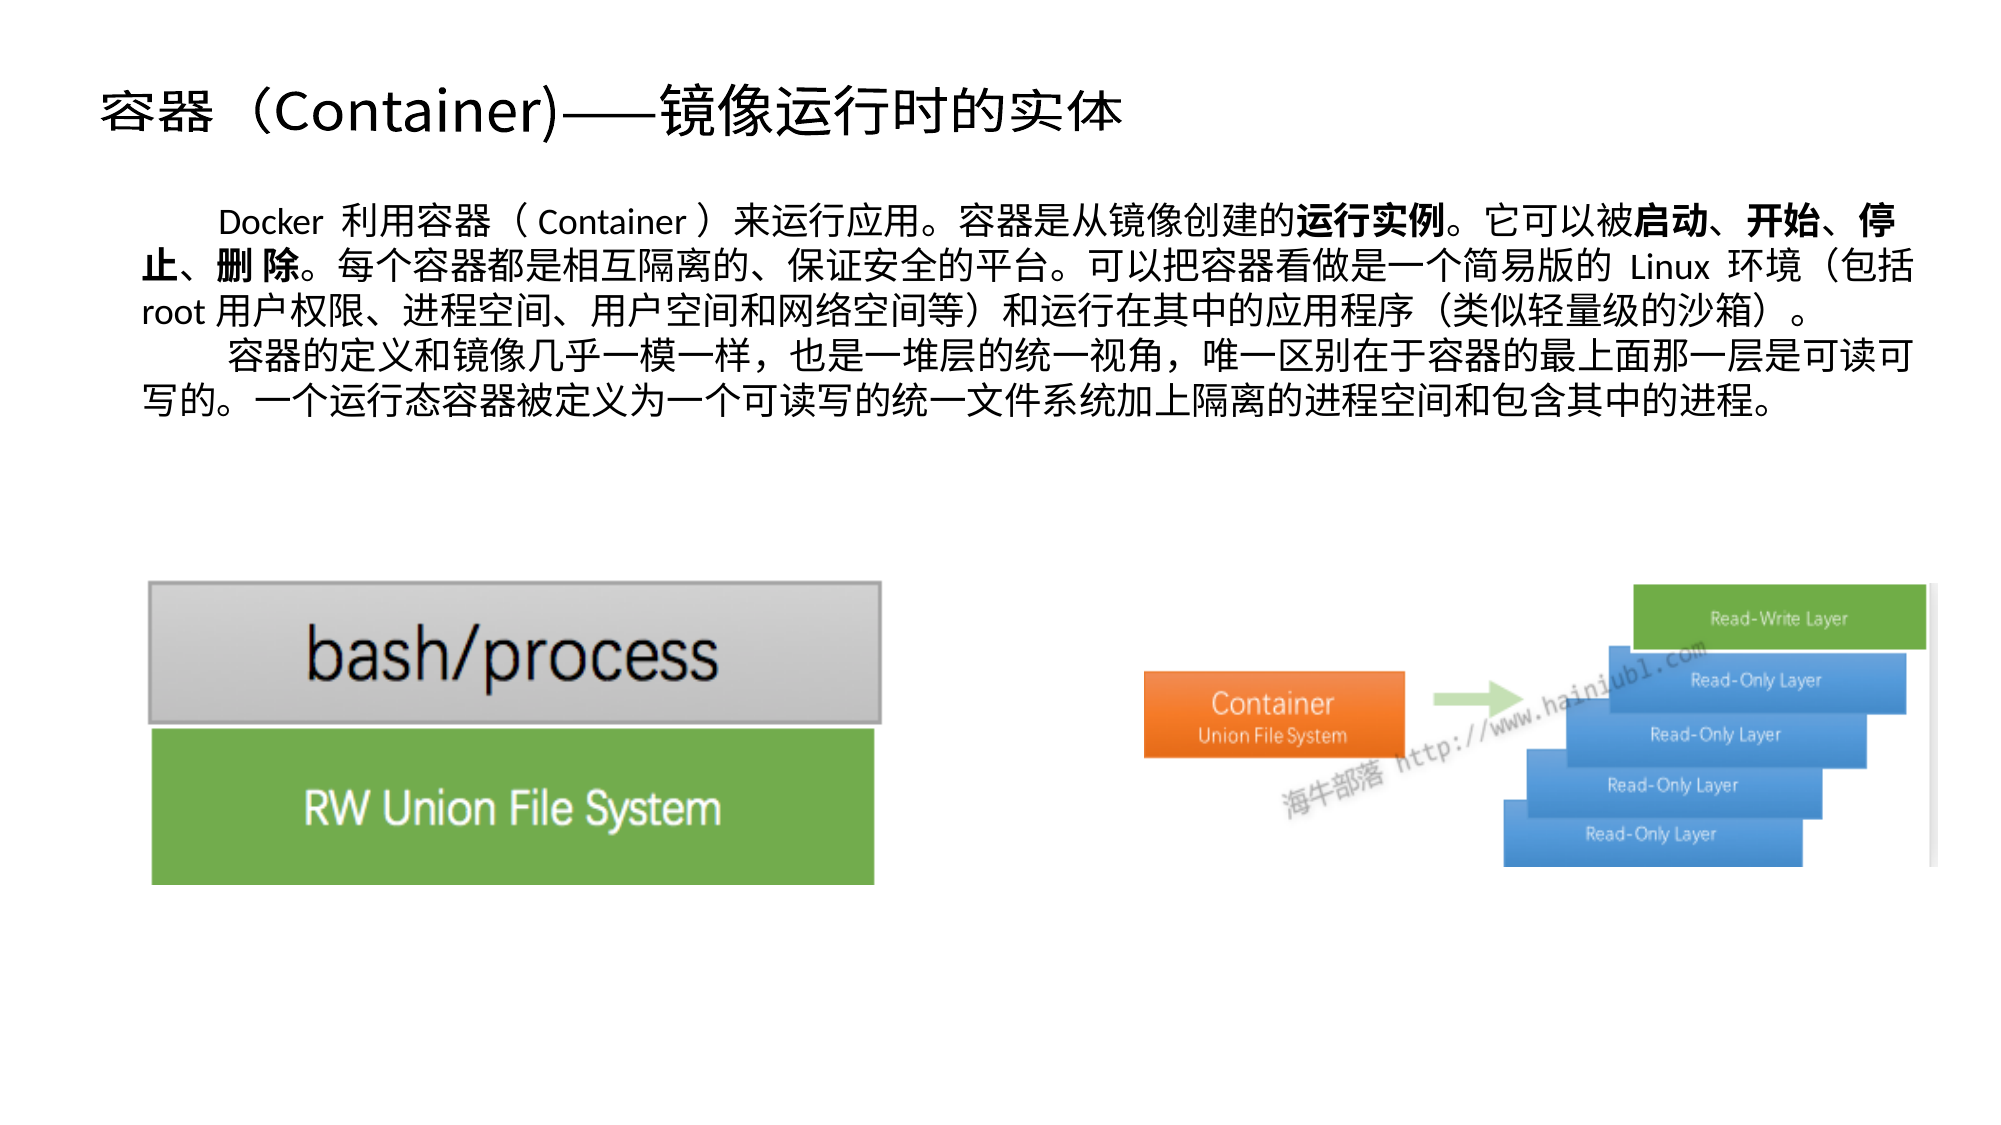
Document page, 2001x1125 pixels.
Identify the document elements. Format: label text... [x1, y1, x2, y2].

picture [1144, 583, 1938, 867]
text_box Docker 利用容器（Container）来运行应用。容器是从镜像创建的运行实例。它可以被启动、开始、停止、删 除。每个容器都是相互隔离的、保证安全的平台。可以把容器看做是一个简易版的 Linux 环境（包括root用户权限、进程空间、用户空间和网络空间等）和运行在其中的应用程序（类似轻量级的沙箱）。 容器的定义和镜像几乎一模一样，也是一堆层的统一视角，唯一区别在于容器的最上面那一层是可读可写的。一个运行态容器被定义为一个可读写的统一文件系统加上隔离的进程空间和包含其中的进程。 [126, 189, 1938, 430]
picture [139, 565, 888, 885]
